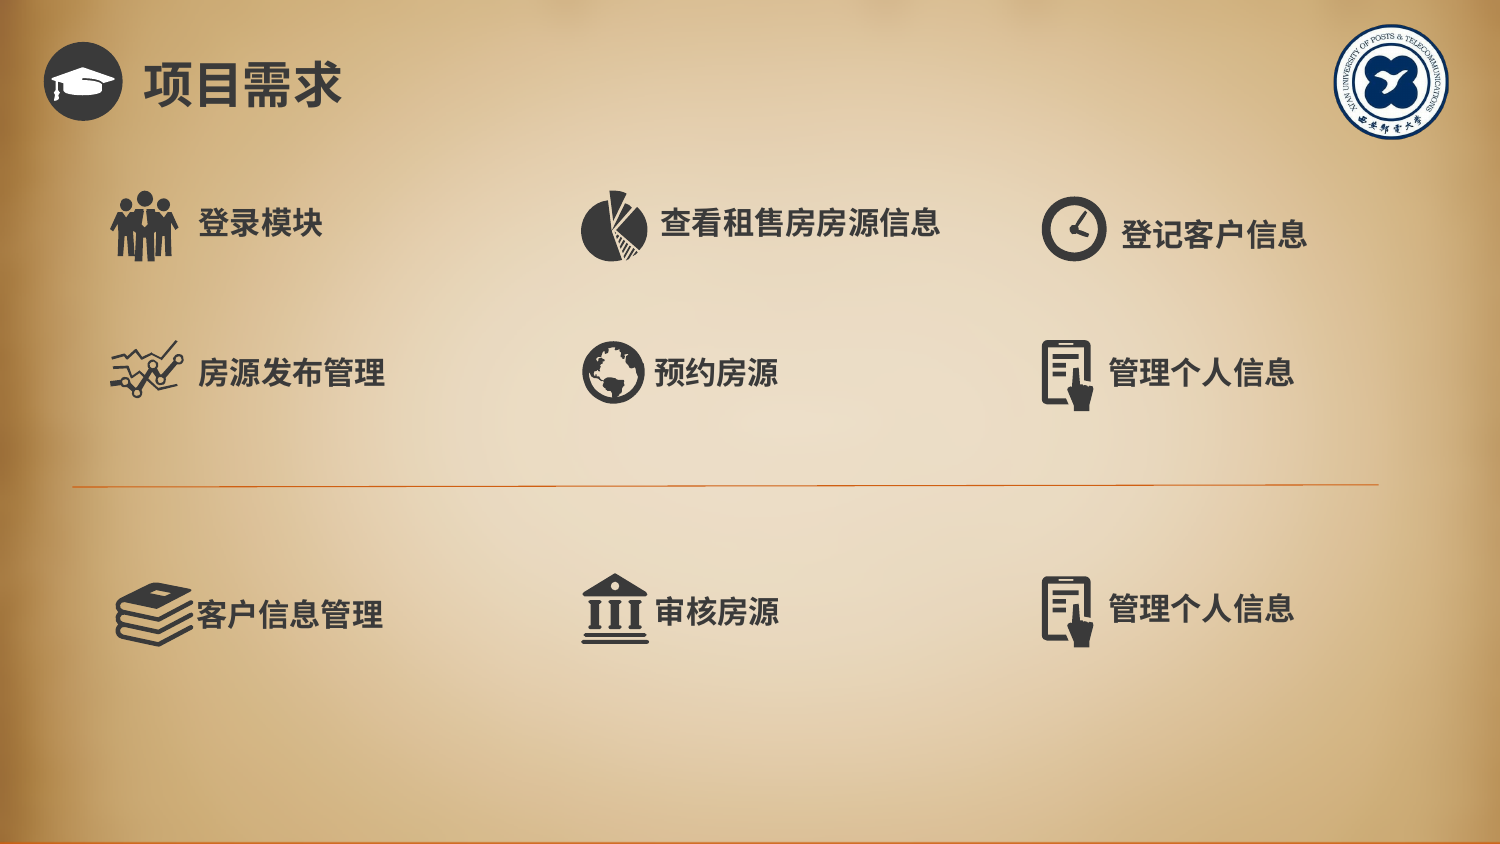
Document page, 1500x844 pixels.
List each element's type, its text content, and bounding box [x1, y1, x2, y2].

text_box [628, 600, 642, 630]
text_box [608, 600, 622, 630]
text_box [583, 633, 647, 637]
text_box [588, 600, 602, 630]
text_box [581, 190, 969, 262]
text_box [581, 340, 877, 405]
text_box 项目需求 [128, 46, 482, 121]
text_box [581, 639, 650, 644]
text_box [44, 42, 122, 120]
picture [0, 0, 1500, 844]
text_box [1041, 340, 1331, 412]
text_box [115, 582, 194, 647]
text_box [110, 340, 421, 399]
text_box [109, 190, 421, 262]
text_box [1041, 576, 1331, 648]
text_box [582, 573, 648, 597]
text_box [1041, 196, 1344, 262]
text_box 审核房源 [640, 585, 877, 638]
text_box 客户信息管理 [181, 588, 418, 641]
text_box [72, 484, 1379, 488]
